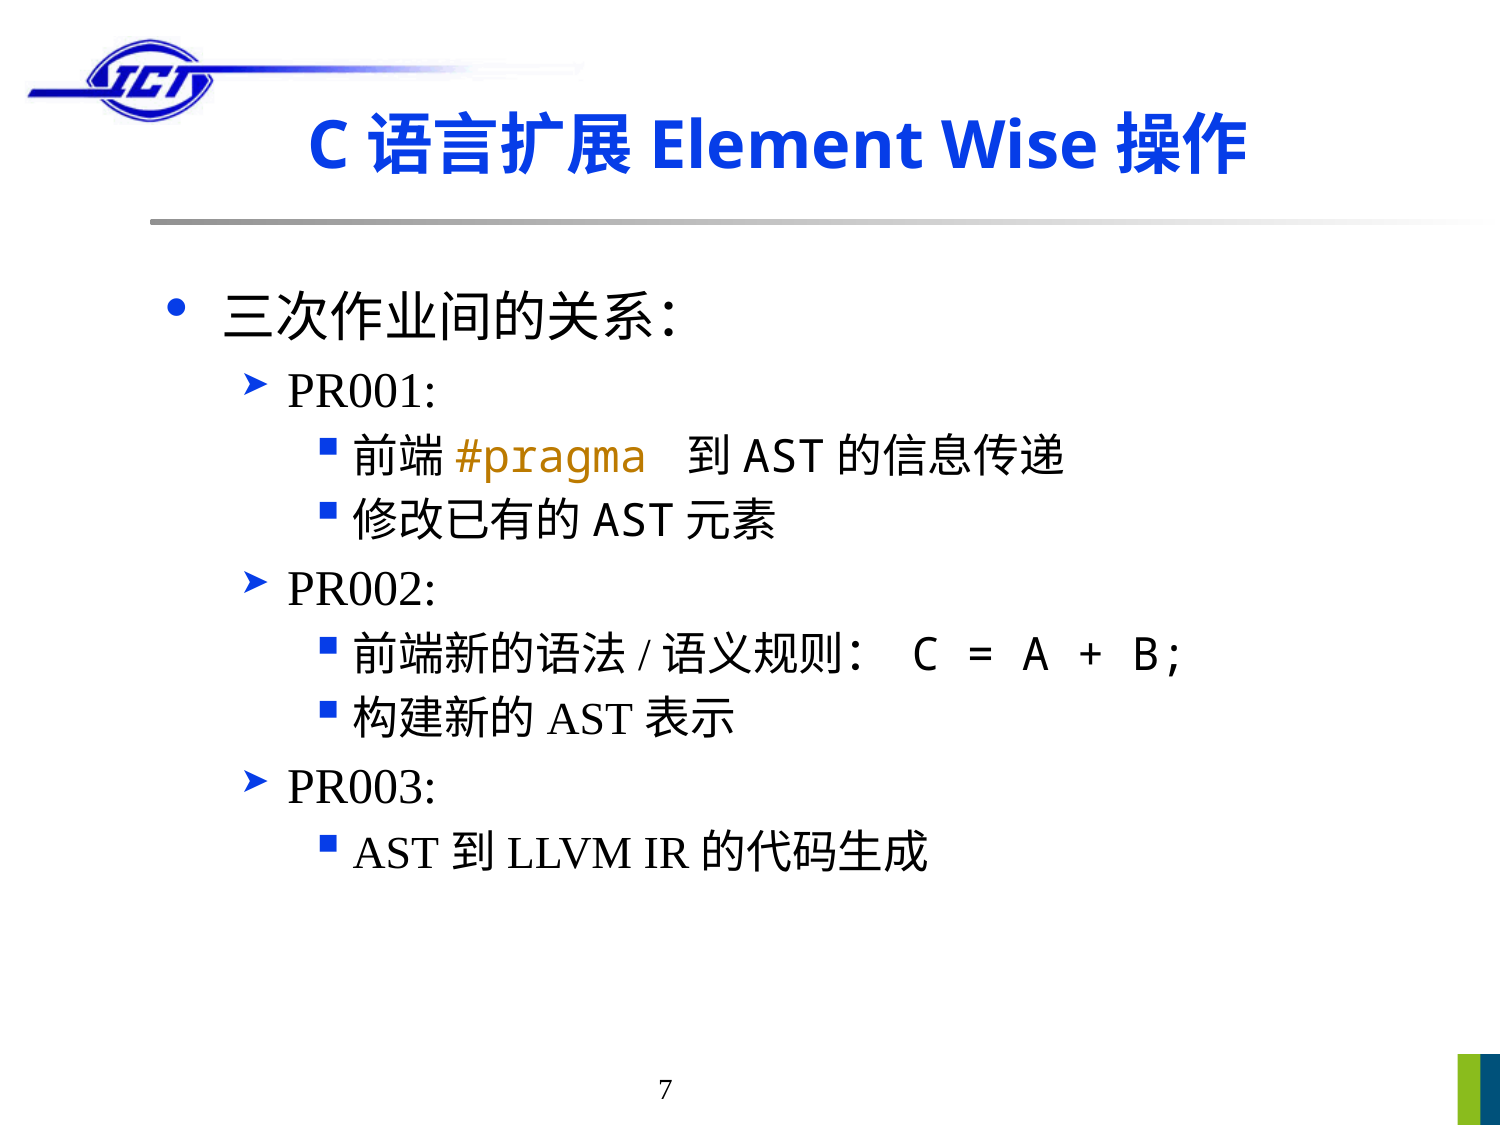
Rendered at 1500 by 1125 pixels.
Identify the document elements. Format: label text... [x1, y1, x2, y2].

title C语言扩展Element Wise操作 [159, 66, 1397, 217]
list 三次作业间的关系： PR001: 前端#pragma 到AST的信息传递 修改已有的AST元素 PR002: 前端新的语法/语义规则： C = A + B; 构建新的AST表示 PR003: AST到LLVM IR的代码生成 [150, 275, 1388, 1013]
picture [24, 36, 600, 125]
